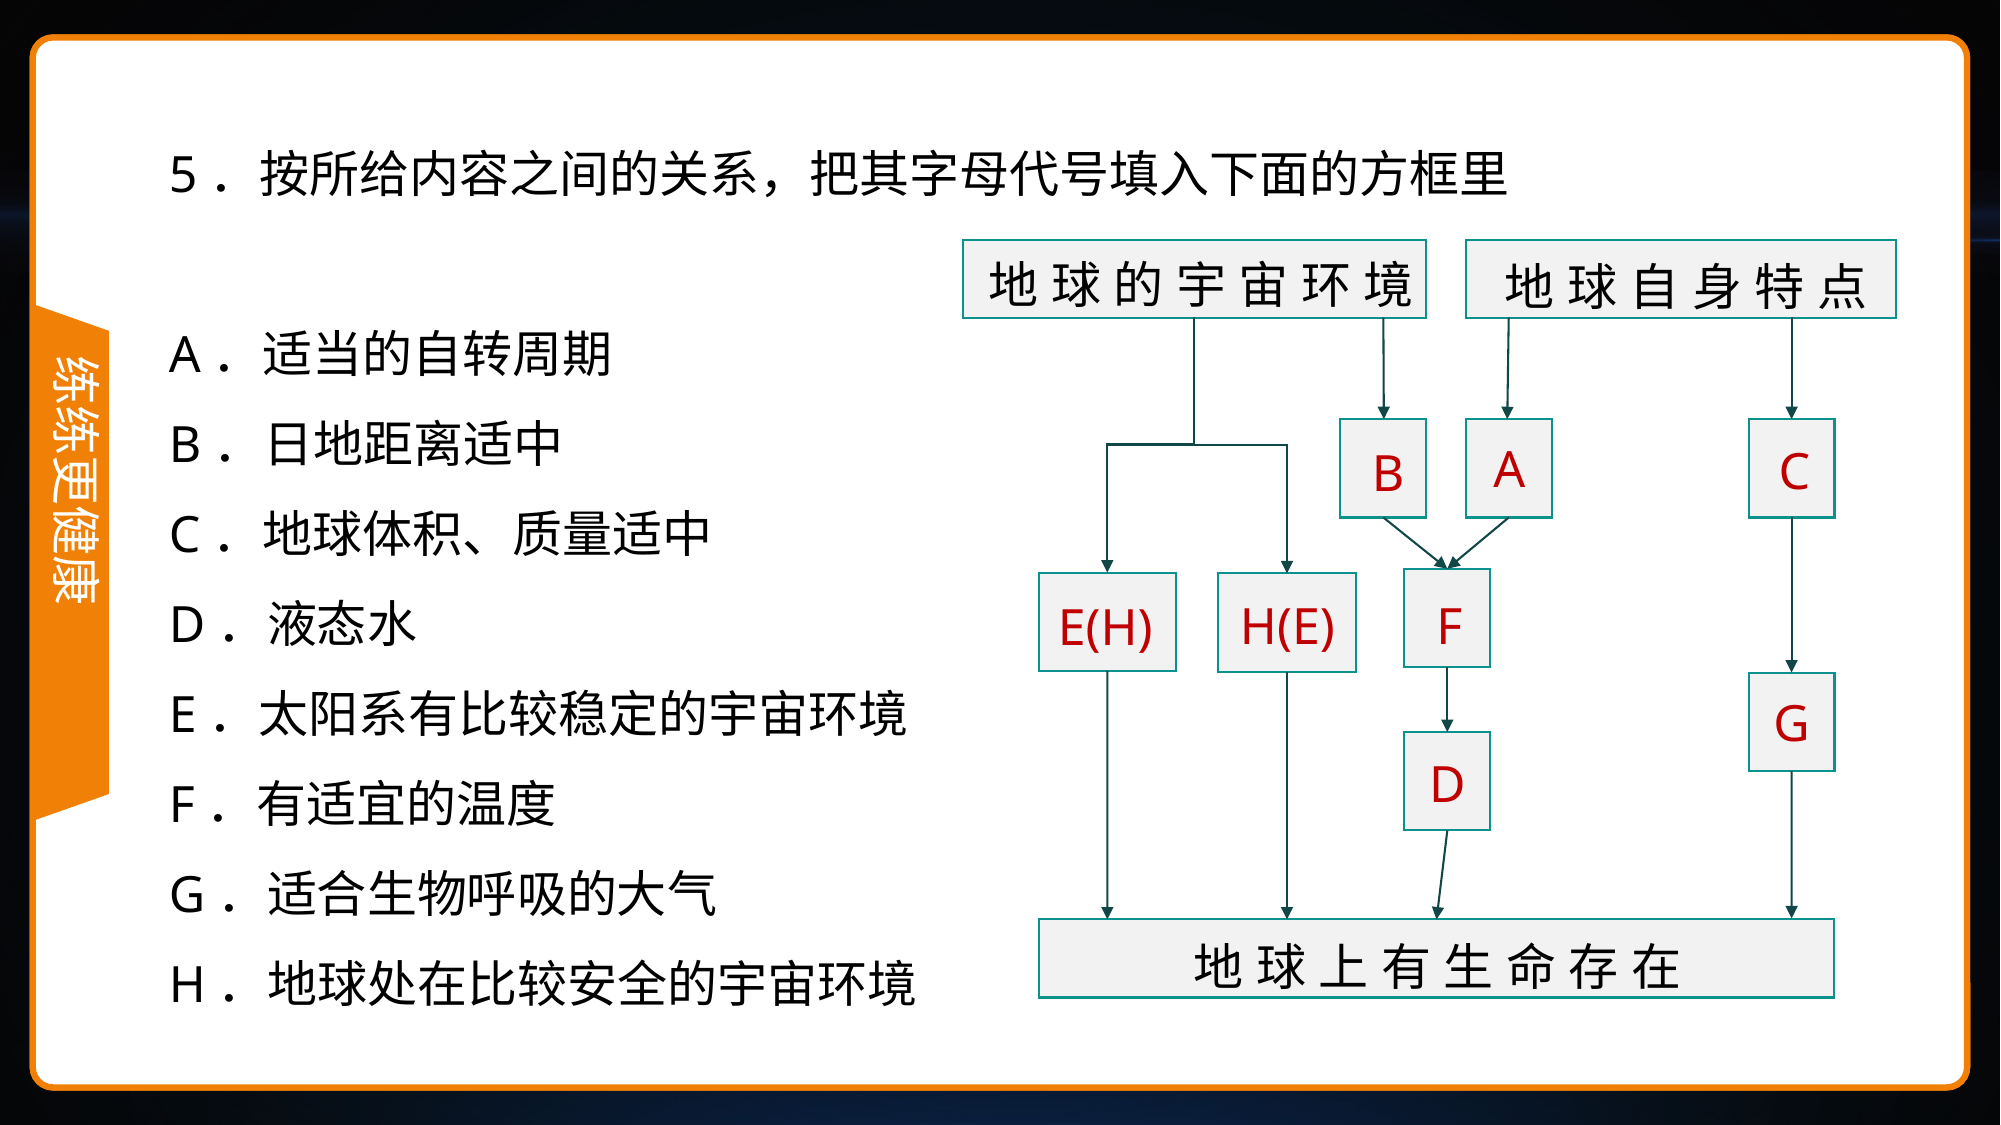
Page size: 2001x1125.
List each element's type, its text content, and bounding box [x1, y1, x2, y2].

picture [0, 0, 2000, 1125]
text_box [962, 239, 1896, 1005]
text_box 5．按所给内容之间的关系，把其字母代号填入下面的方框里 A．适当的自转周期 B．日地距离适中 C．地球体积、质量适中 D．液态水 E．太阳系有比较稳定的宇宙环境 F．有适宜的温度 G．适合生物呼吸的大气 H．地球处在比较安全的宇宙环境 [153, 105, 1612, 1021]
